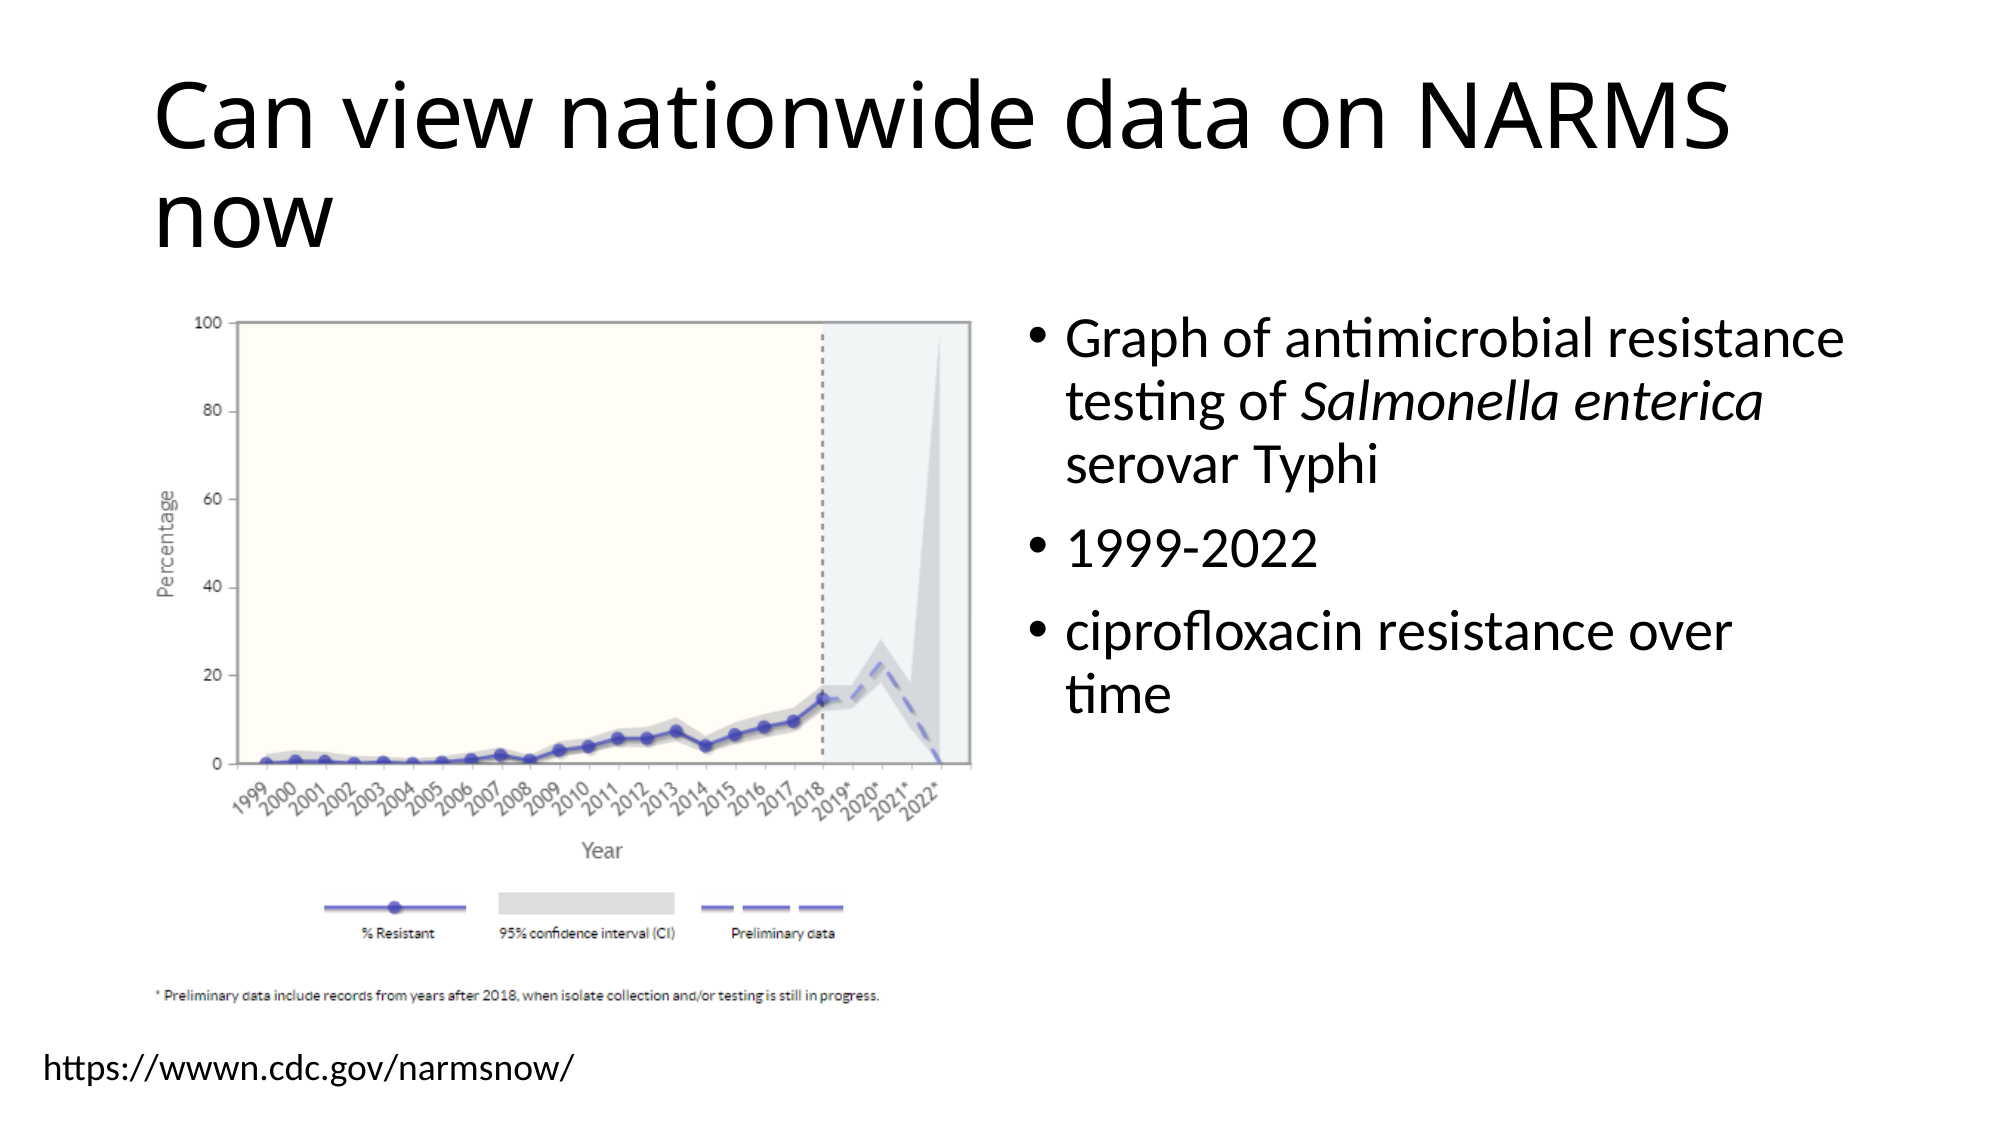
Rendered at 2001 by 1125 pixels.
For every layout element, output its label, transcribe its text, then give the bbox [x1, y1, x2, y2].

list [141, 299, 984, 1014]
title Can view nationwide data on NARMS now [137, 59, 1863, 278]
list Graph of antimicrobial resistance testing of Salmonella enterica serovar Typhi 1999-2022 ciprofloxacin resistance over time [1012, 299, 1863, 1014]
text_box https://wwwn.cdc.gov/narmsnow/ [28, 1035, 1029, 1096]
